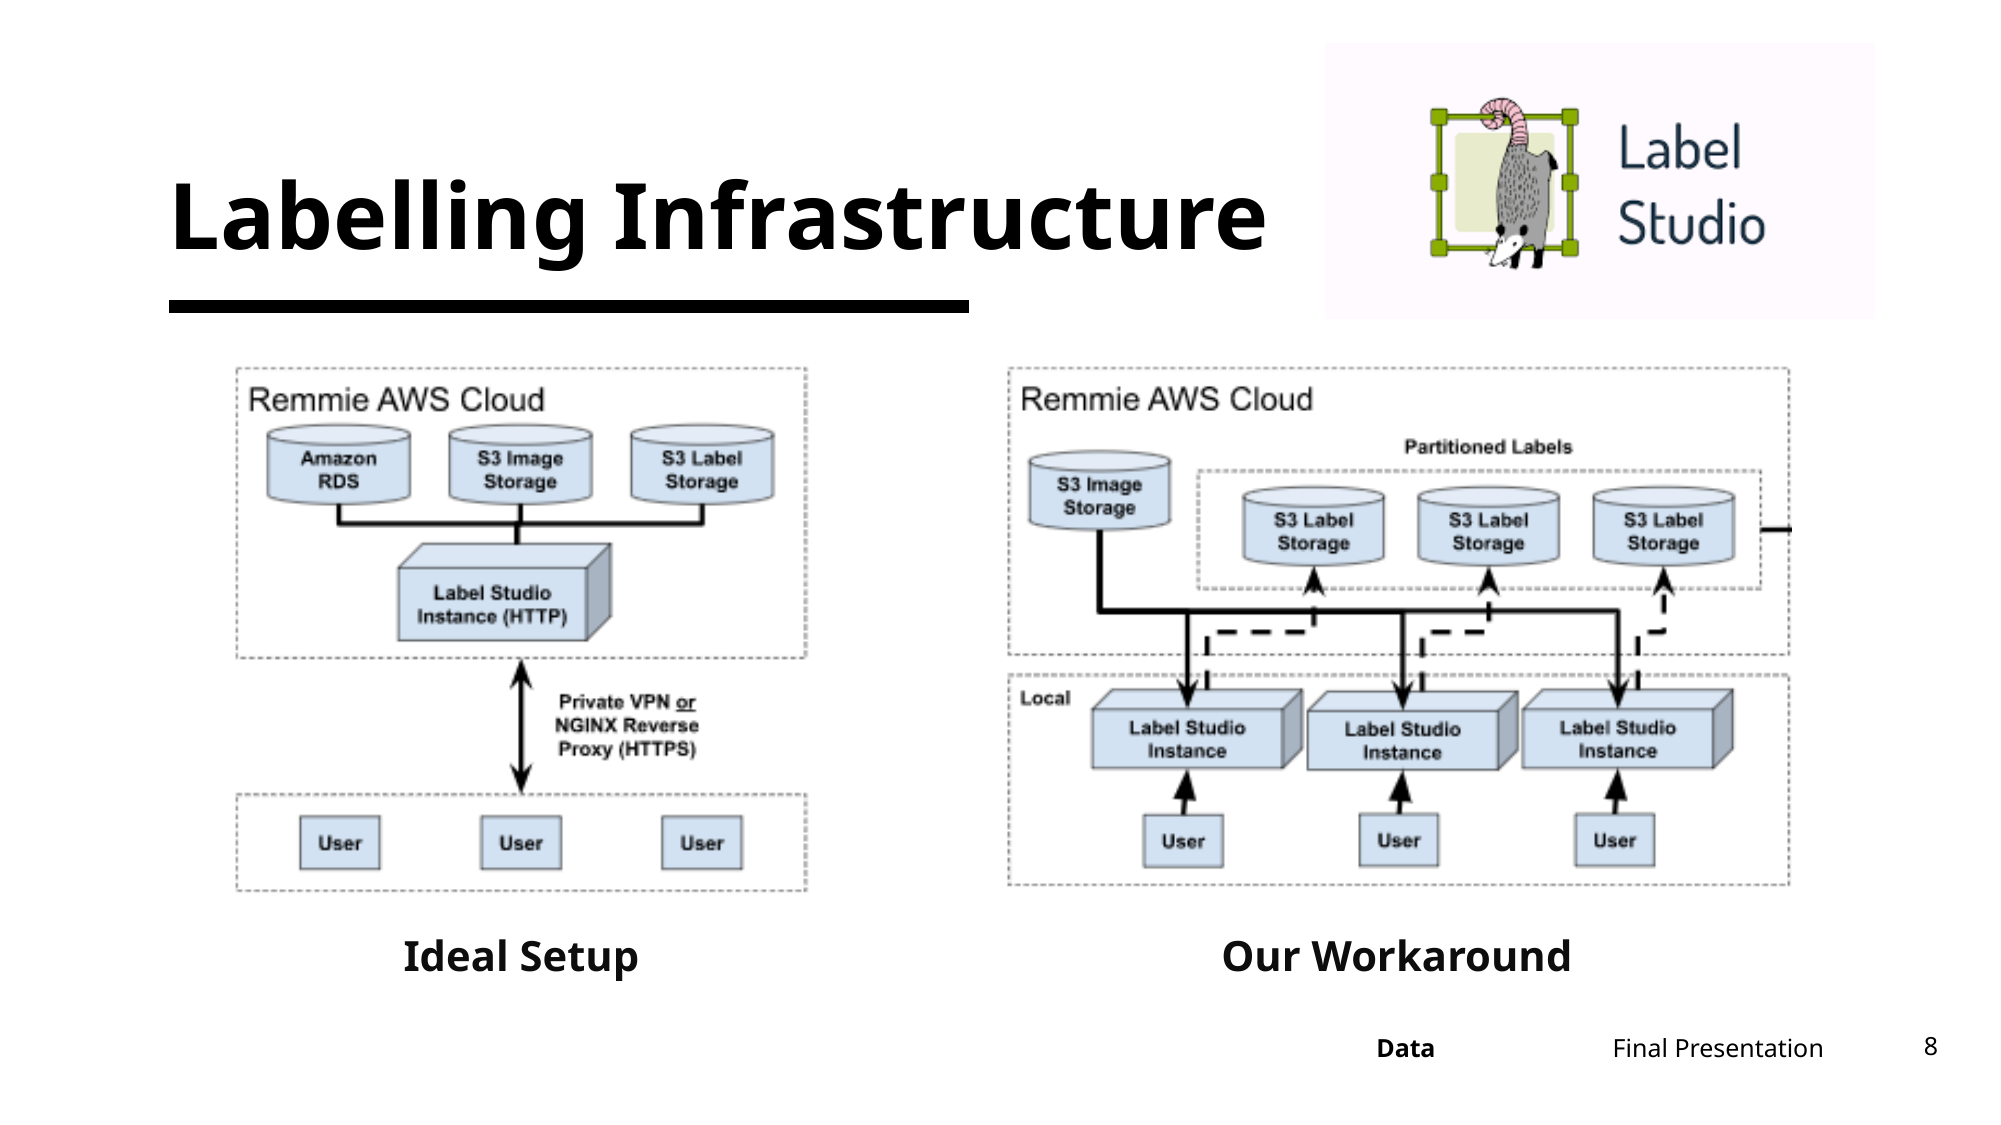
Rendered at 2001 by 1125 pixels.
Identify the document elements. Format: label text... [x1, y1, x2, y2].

picture [221, 348, 822, 899]
picture [999, 348, 1792, 893]
title Labelling Infrastructure [168, 163, 1282, 270]
text_box Our Workaround [1168, 922, 1626, 988]
slide_number Final Presentation [1612, 1032, 1863, 1063]
footer Data [1361, 1032, 1602, 1063]
text_box Ideal Setup [355, 922, 688, 988]
slide_number 8 [1885, 1032, 1954, 1063]
picture [1325, 43, 1875, 319]
